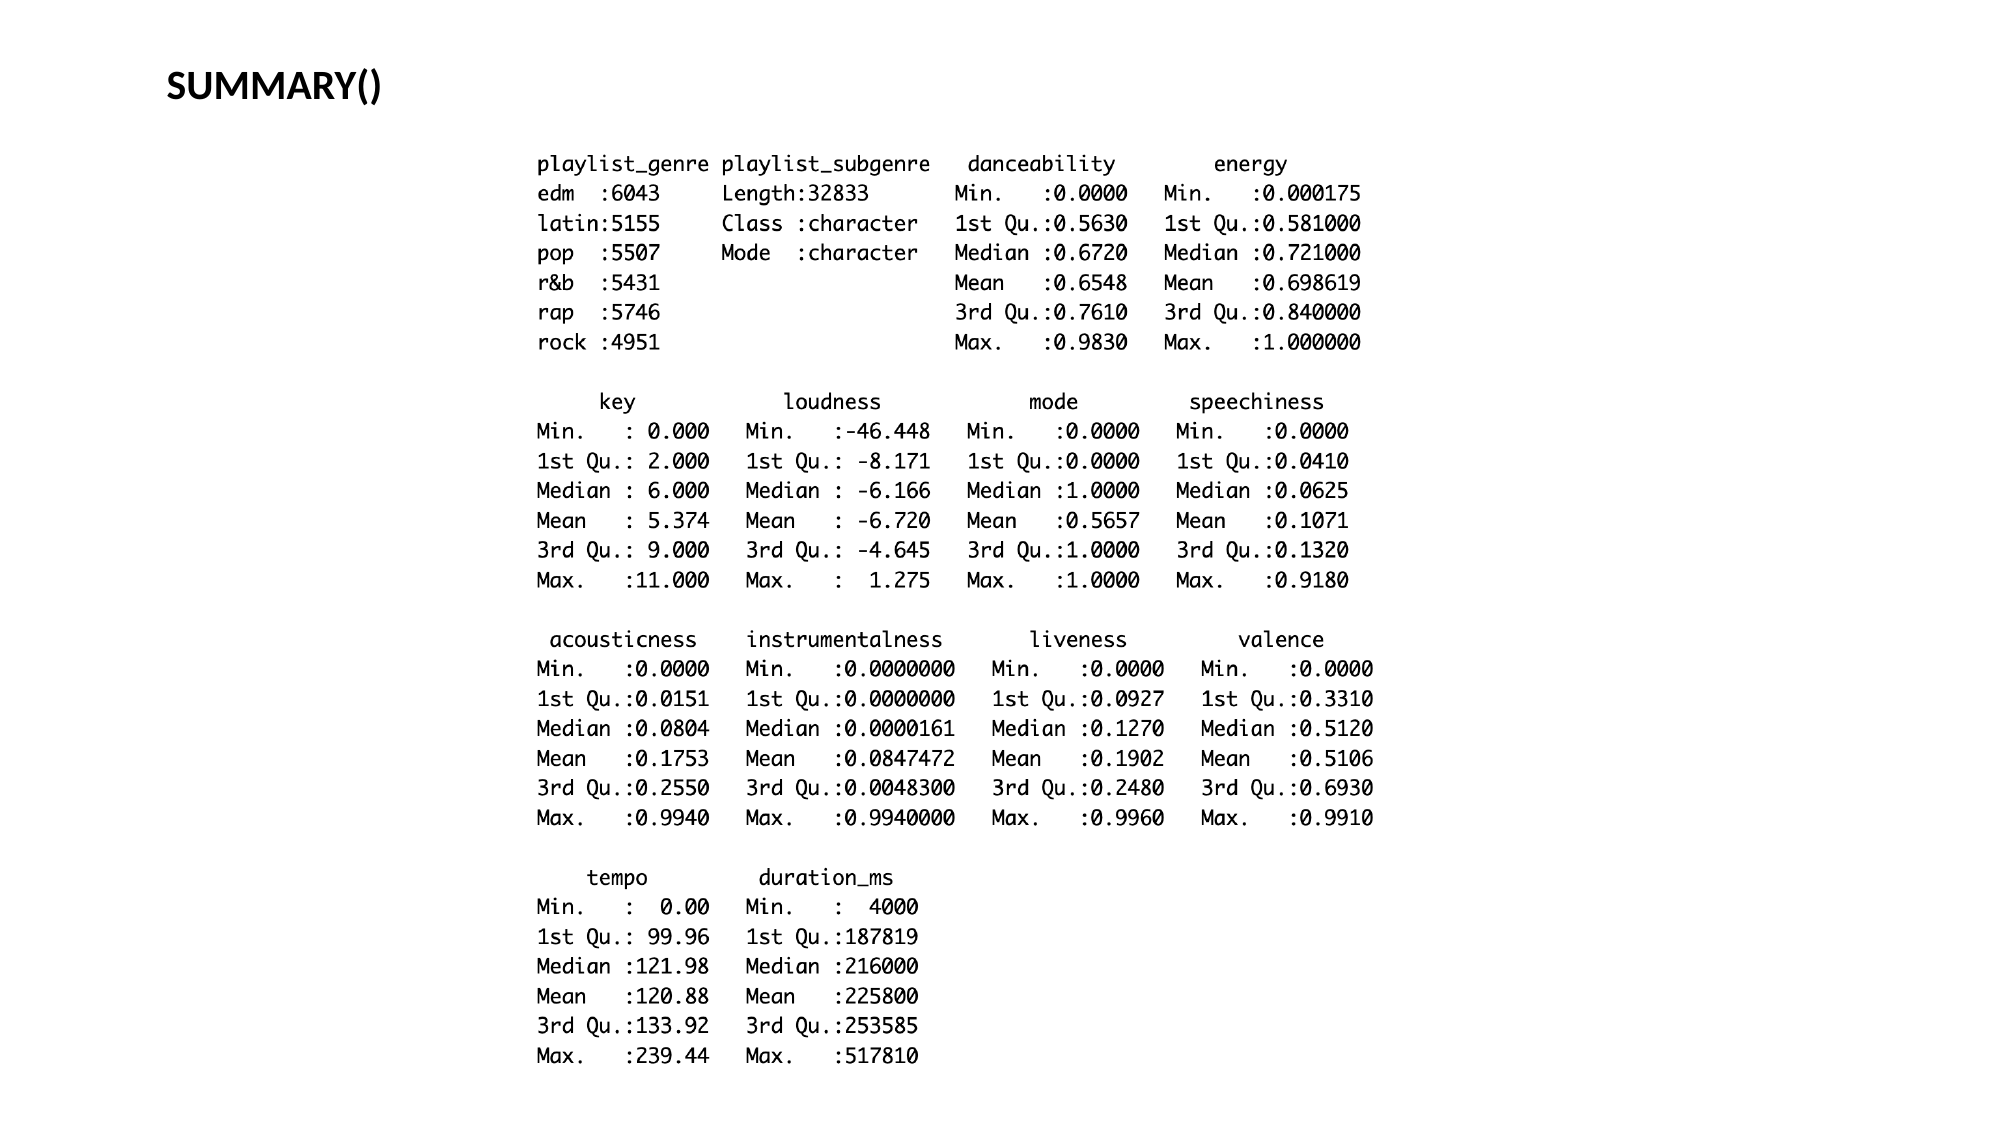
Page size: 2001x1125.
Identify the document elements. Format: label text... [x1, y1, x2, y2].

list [512, 149, 1487, 1073]
text_box SUMMARY() [151, 50, 1153, 116]
